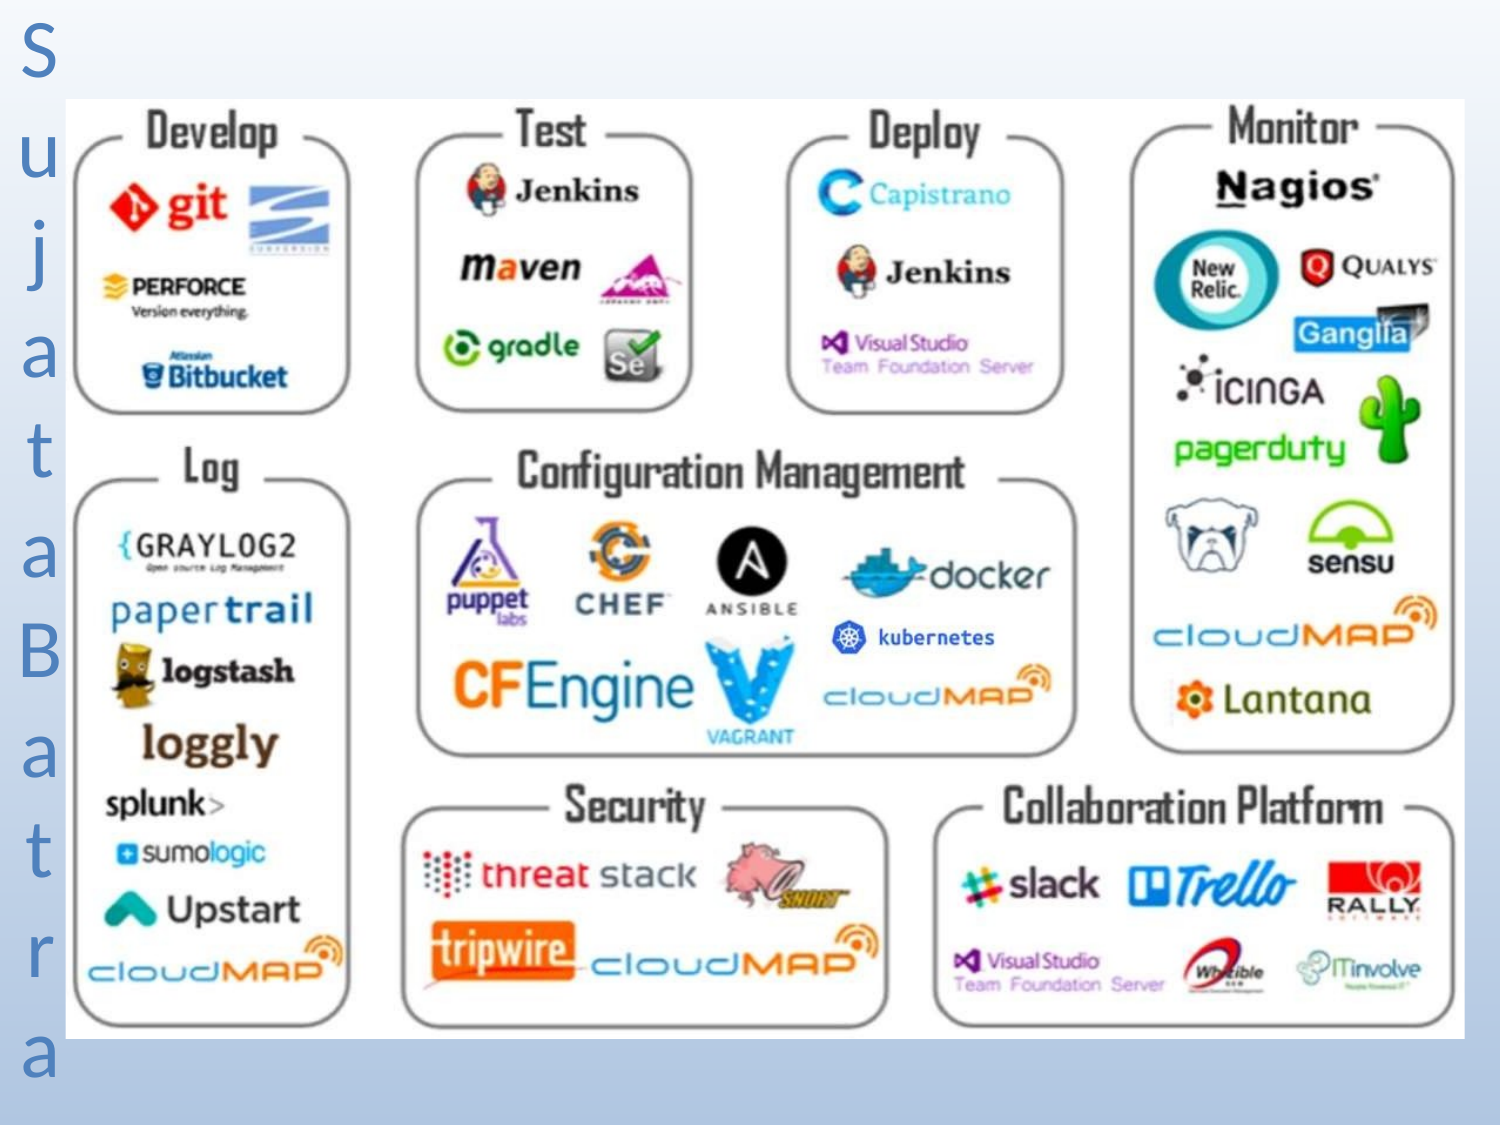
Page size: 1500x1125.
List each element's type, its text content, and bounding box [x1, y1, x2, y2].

text_box Sujata Batra [0, 0, 80, 1102]
text_box [80, 99, 1465, 1039]
